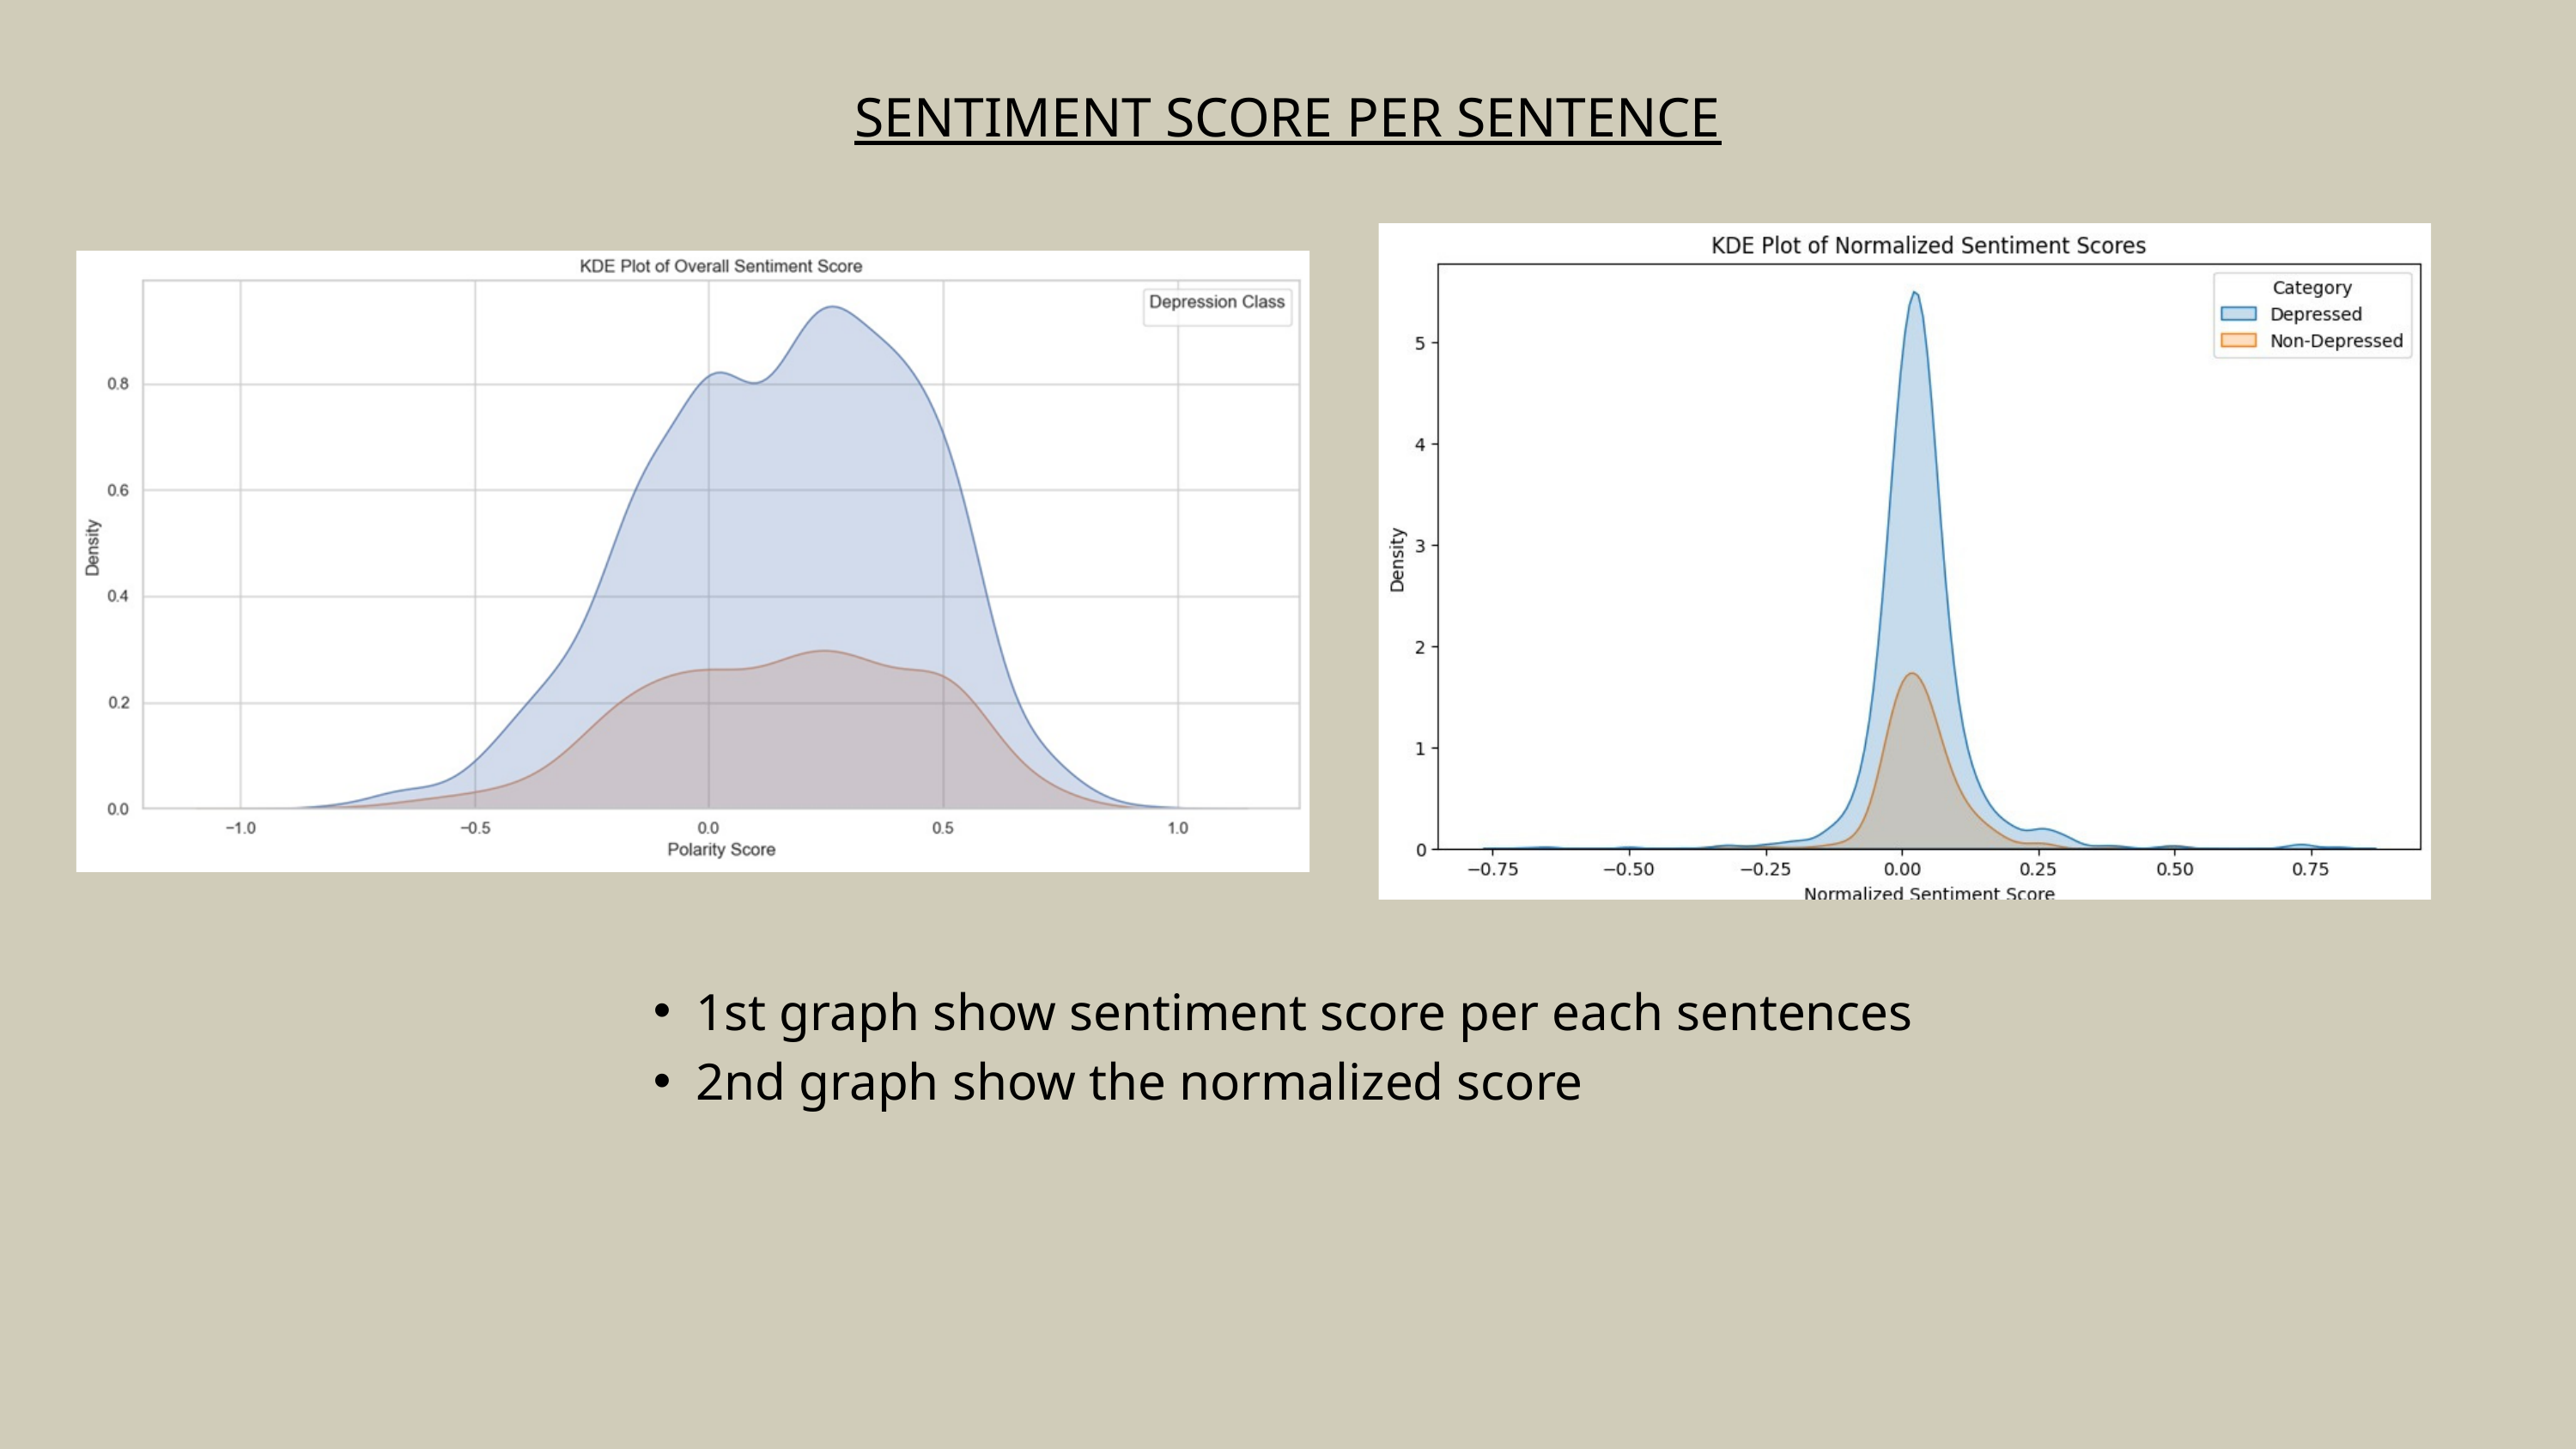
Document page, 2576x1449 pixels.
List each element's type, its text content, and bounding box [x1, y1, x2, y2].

text_box 1st graph show sentiment score per each sentences 2nd graph show the normalized score [611, 970, 1954, 1111]
text_box [76, 251, 1310, 872]
text_box SENTIMENT SCORE PER SENTENCE [762, 72, 1814, 148]
text_box [1378, 223, 2432, 900]
